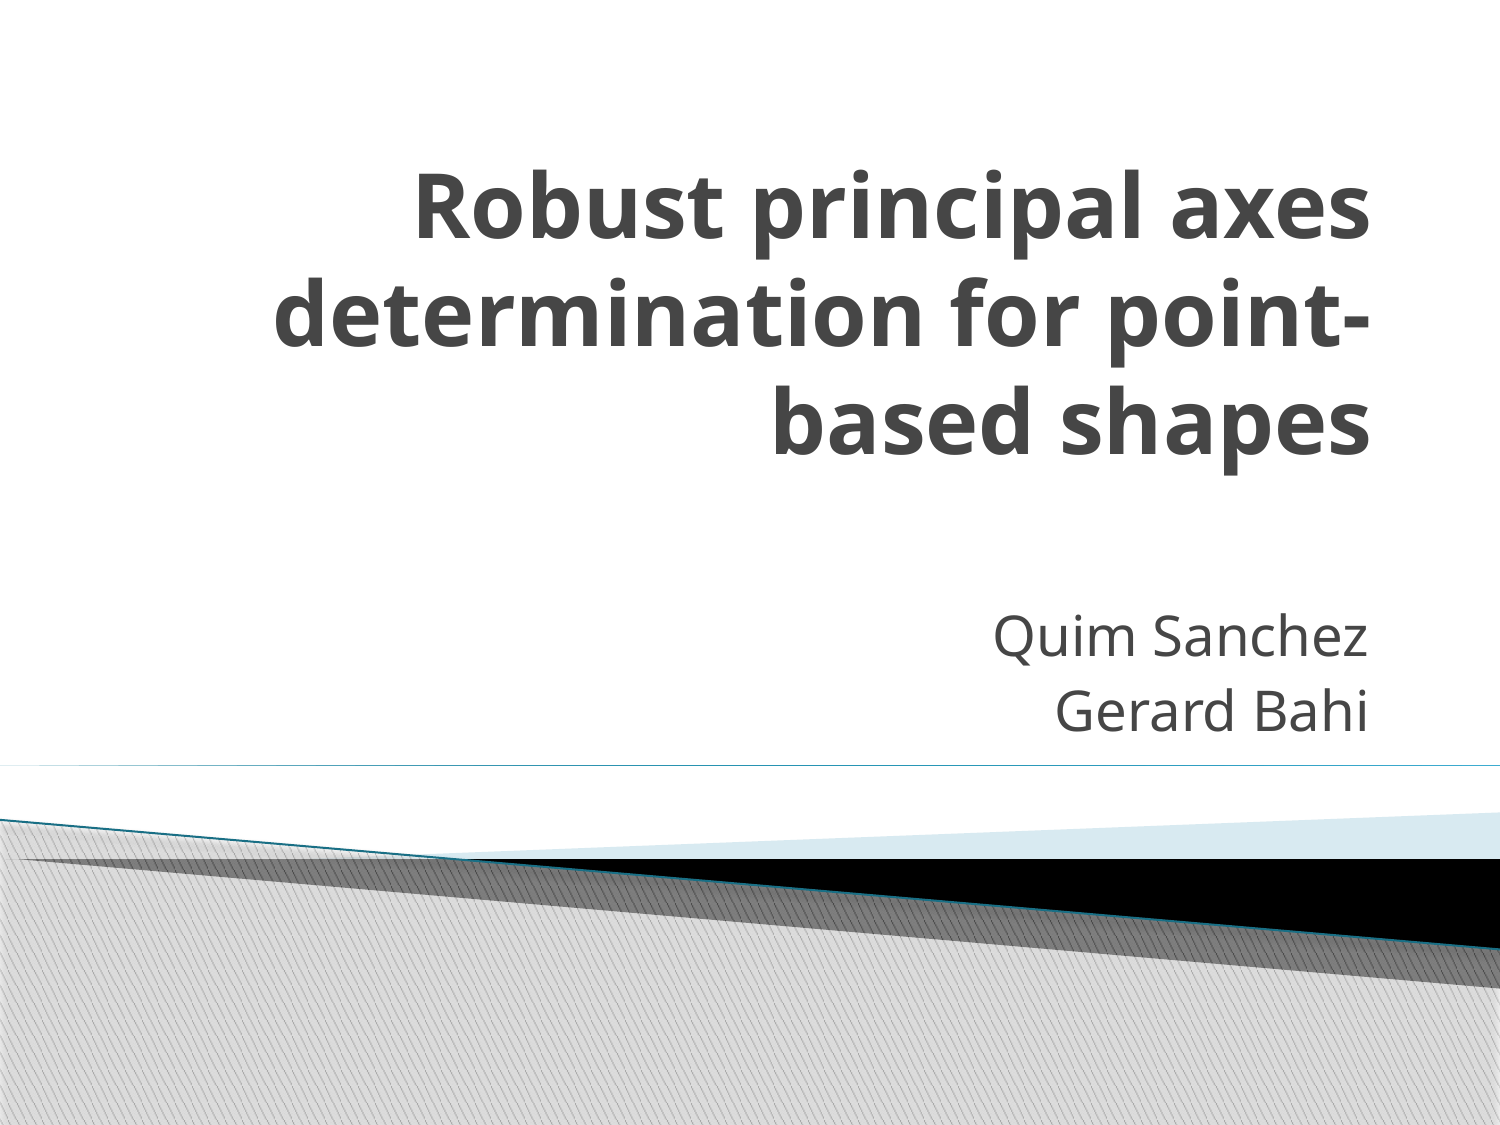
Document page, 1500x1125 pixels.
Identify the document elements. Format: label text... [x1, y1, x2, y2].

picture [5, 859, 1500, 989]
subtitle Quim Sanchez Gerard Bahi [112, 592, 1388, 790]
title Robust principal axes determination for point-based shapes [112, 137, 1388, 588]
